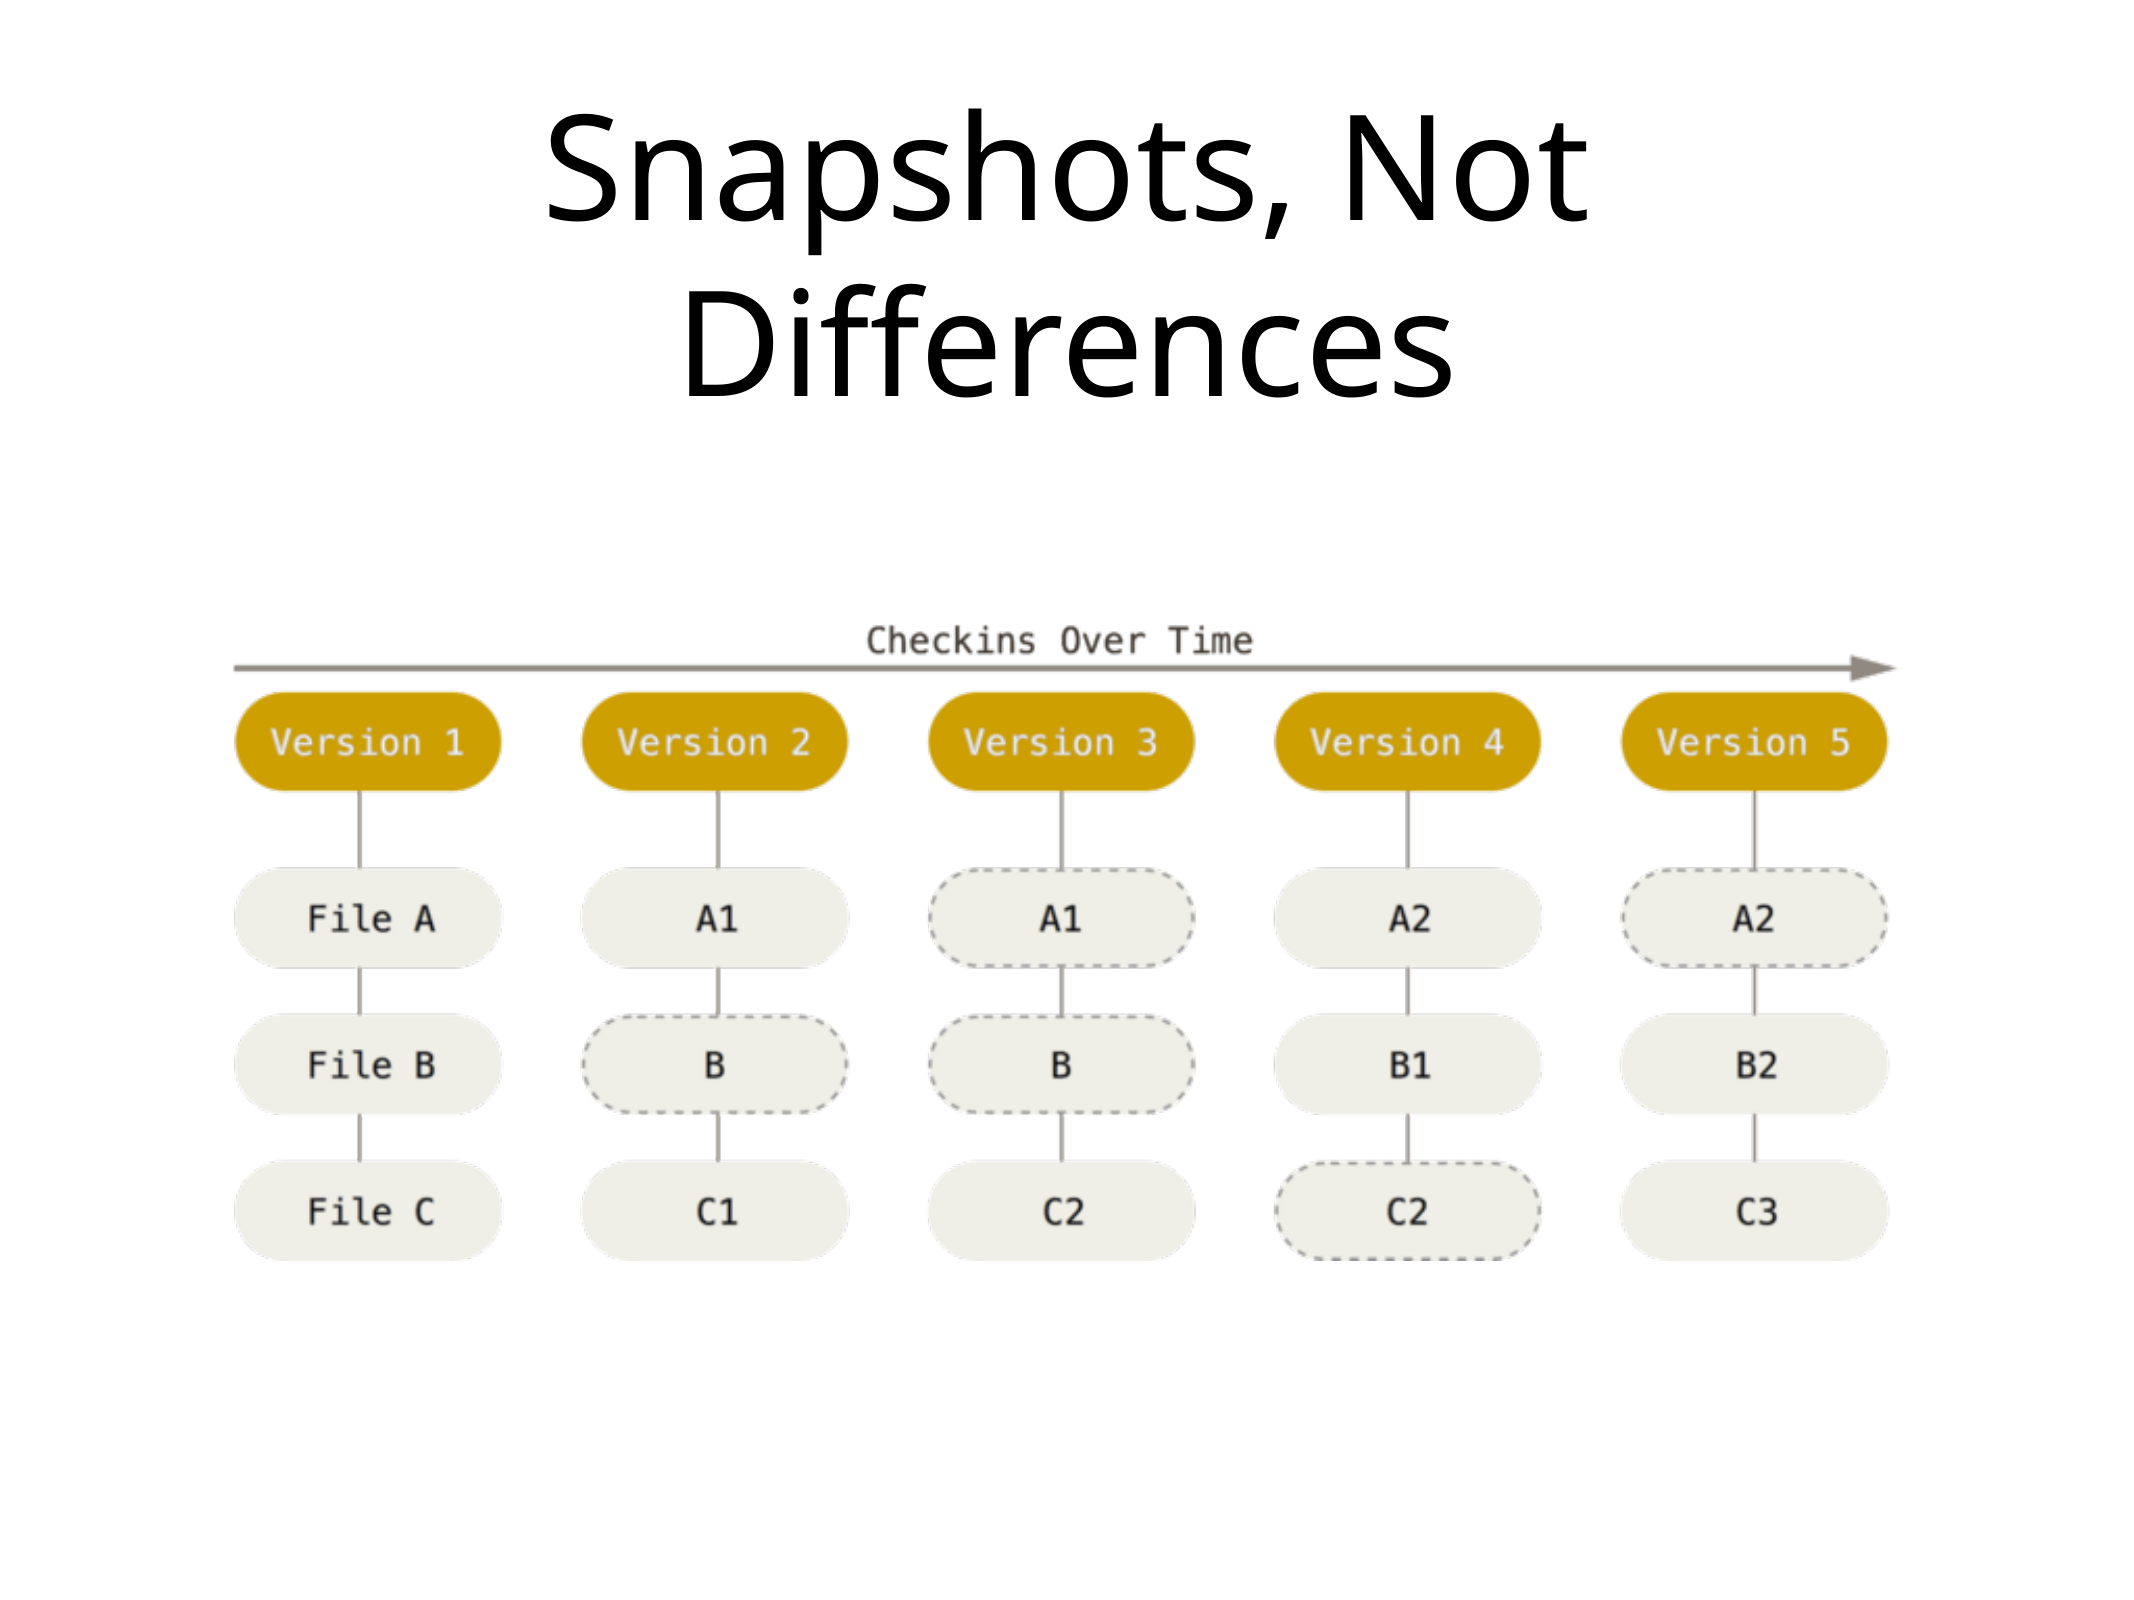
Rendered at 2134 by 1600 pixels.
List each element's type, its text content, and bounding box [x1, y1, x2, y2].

picture [233, 624, 1901, 1261]
title Snapshots, Not Differences [155, 72, 1978, 428]
